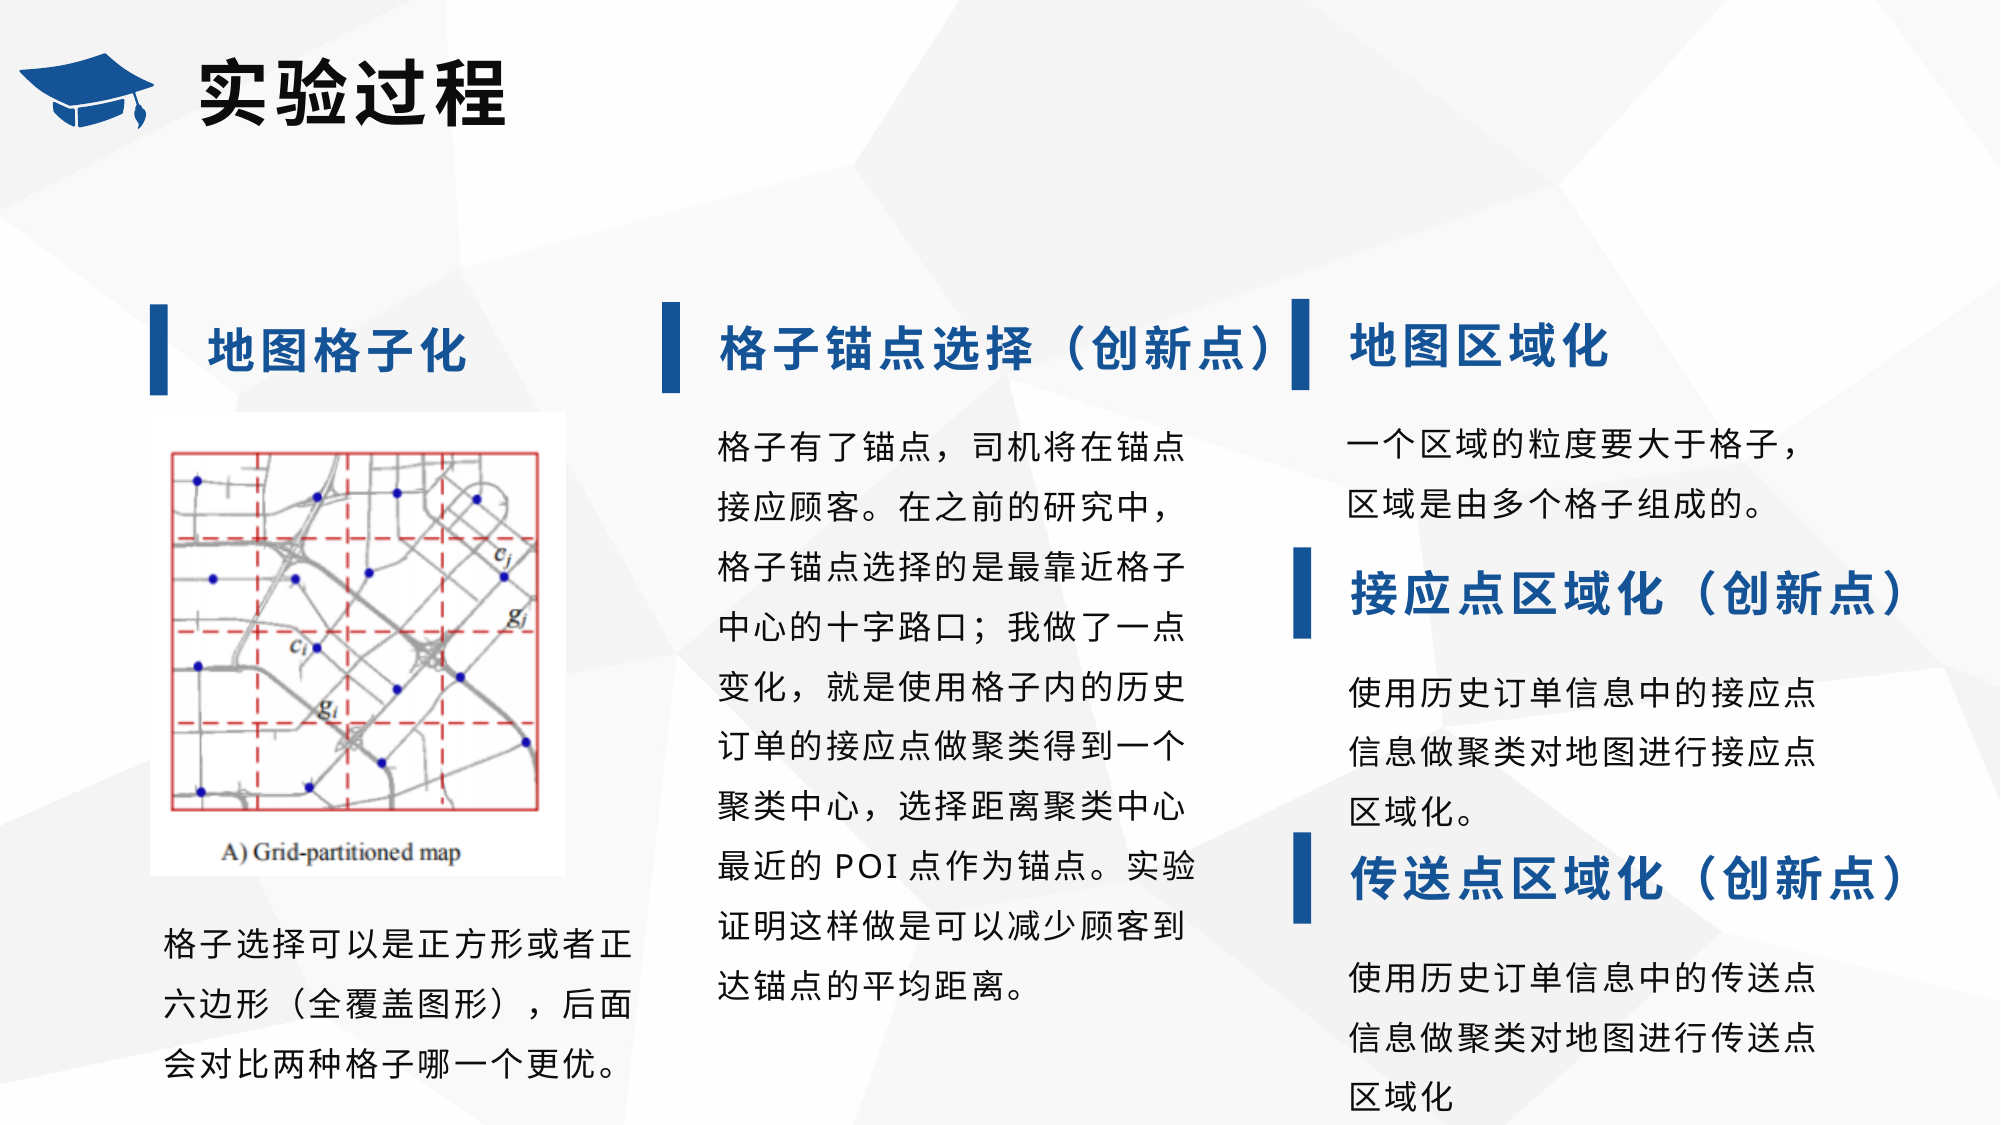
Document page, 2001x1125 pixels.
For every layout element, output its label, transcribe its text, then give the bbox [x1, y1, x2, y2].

text_box 使用历史订单信息中的传送点信息做聚类对地图进行传送点区域化 [1333, 929, 1871, 1124]
text_box 接应点区域化（创新点） [1336, 556, 1946, 629]
text_box [1291, 298, 1310, 391]
text_box 地图区域化 [1334, 307, 1626, 381]
text_box 格子锚点选择（创新点） [1310, 311, 1315, 384]
text_box 格子选择可以是正方形或者正六边形（全覆盖图形），后面会对比两种格子哪一个更优。 [148, 896, 687, 1091]
text_box 格子锚点选择（创新点） [704, 311, 1291, 384]
text_box [661, 301, 681, 394]
text_box [1292, 831, 1312, 925]
text_box 一个区域的粒度要大于格子，区域是由多个格子组成的。 [1331, 395, 1870, 531]
picture [0, 0, 2001, 1125]
text_box 地图格子化 [192, 313, 484, 386]
text_box [149, 303, 169, 397]
text_box 使用历史订单信息中的接应点信息做聚类对地图进行接应点区域化。 [1333, 644, 1871, 839]
list 实验过程 [181, 40, 1614, 144]
text_box [1292, 546, 1312, 640]
text_box 传送点区域化（创新点） [1336, 841, 1946, 914]
text_box 格子有了锚点，司机将在锚点接应顾客。在之前的研究中，格子锚点选择的是最靠近格子中心的十字路口；我做了一点变化，就是使用格子内的历史订单的接应点做聚类得到一个聚类中心，选择距离聚类中心最近的POI点作为锚点。实验证明这样做是可以减少顾客到达锚点的平均距离。 [702, 398, 1240, 1013]
